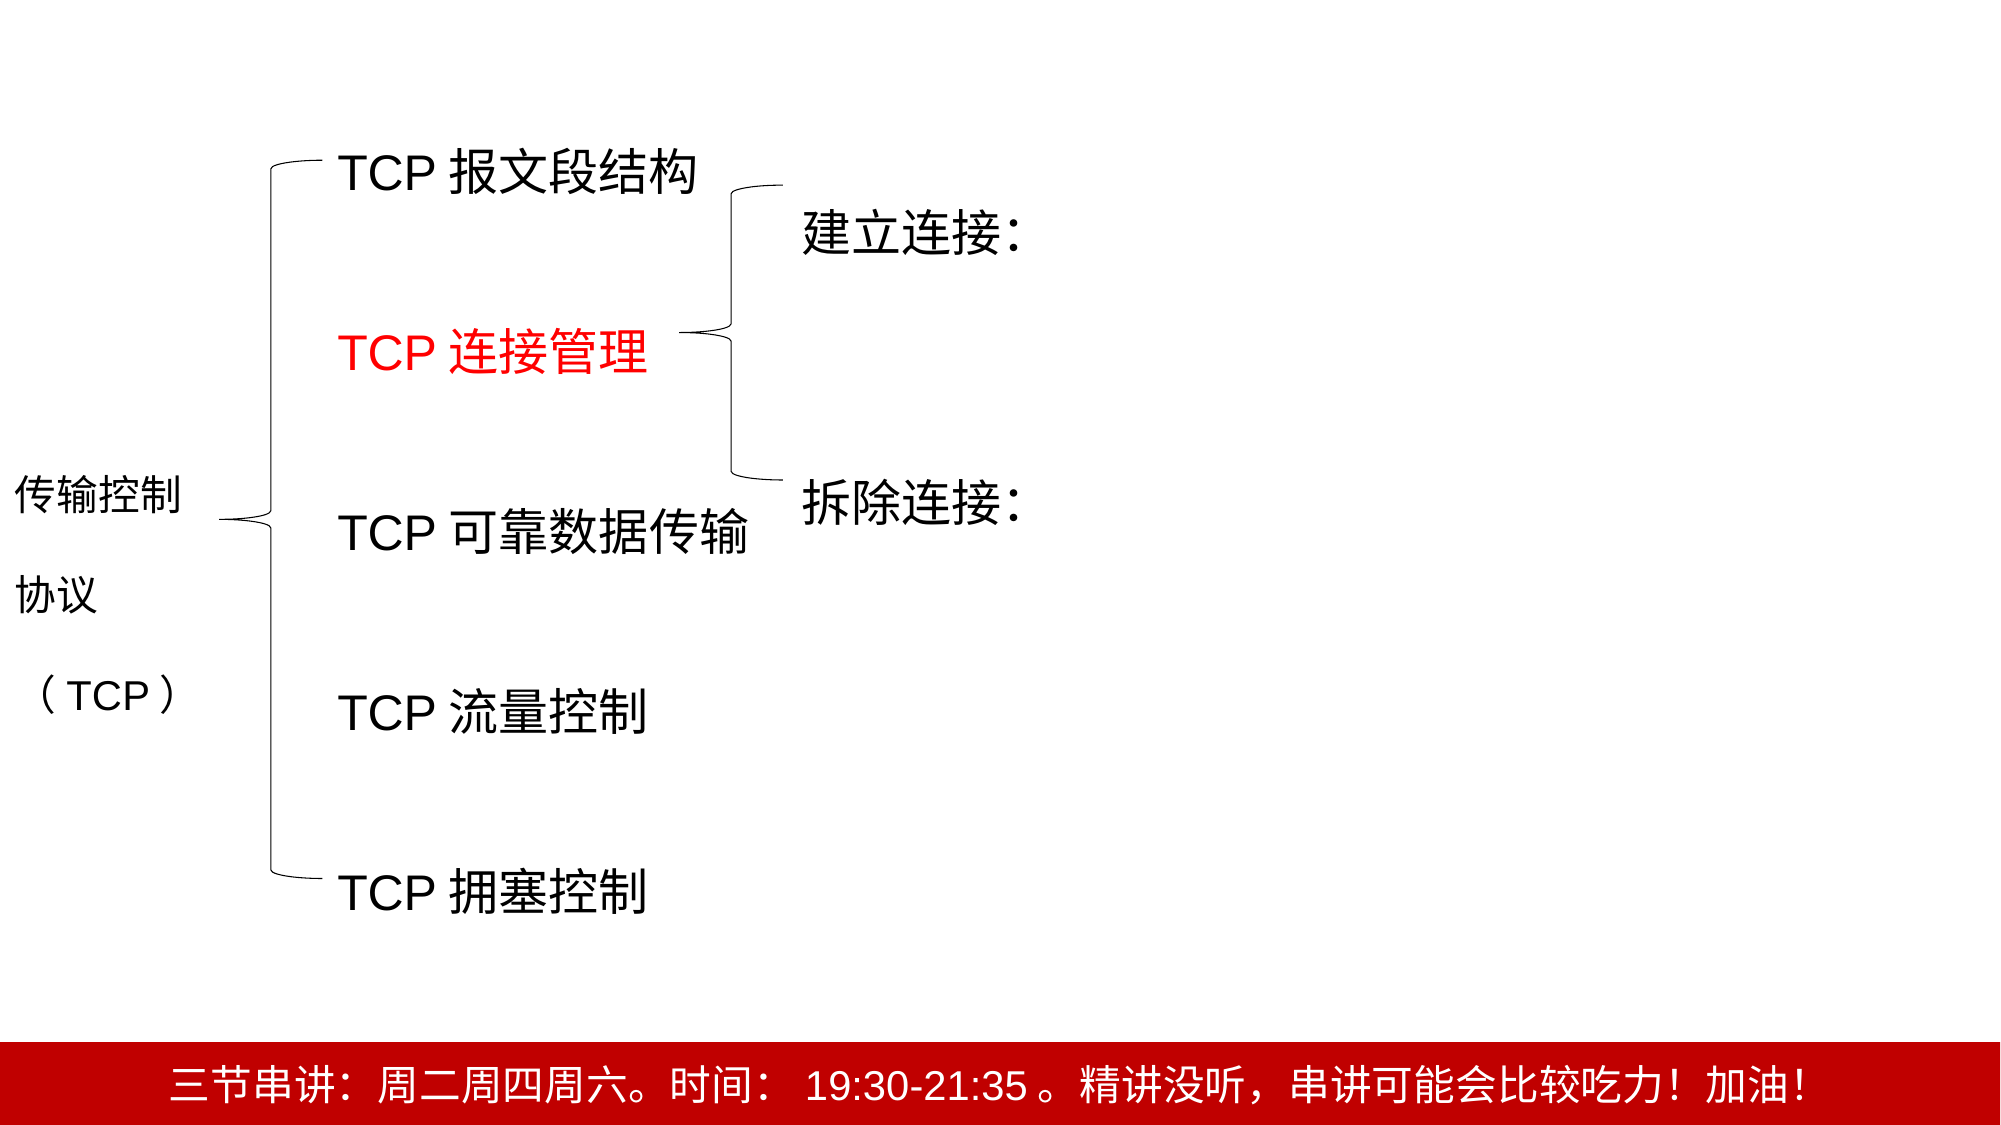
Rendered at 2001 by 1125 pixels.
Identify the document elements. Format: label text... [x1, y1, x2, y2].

text_box 建立连接： 拆除连接： [786, 164, 1548, 539]
text_box 传输控制 协议（TCP） [0, 411, 270, 727]
text_box [219, 159, 323, 880]
text_box TCP报文段结构 TCP连接管理 TCP可靠数据传输 TCP流量控制 TCP拥塞控制 [322, 102, 1104, 928]
text_box [679, 184, 783, 481]
